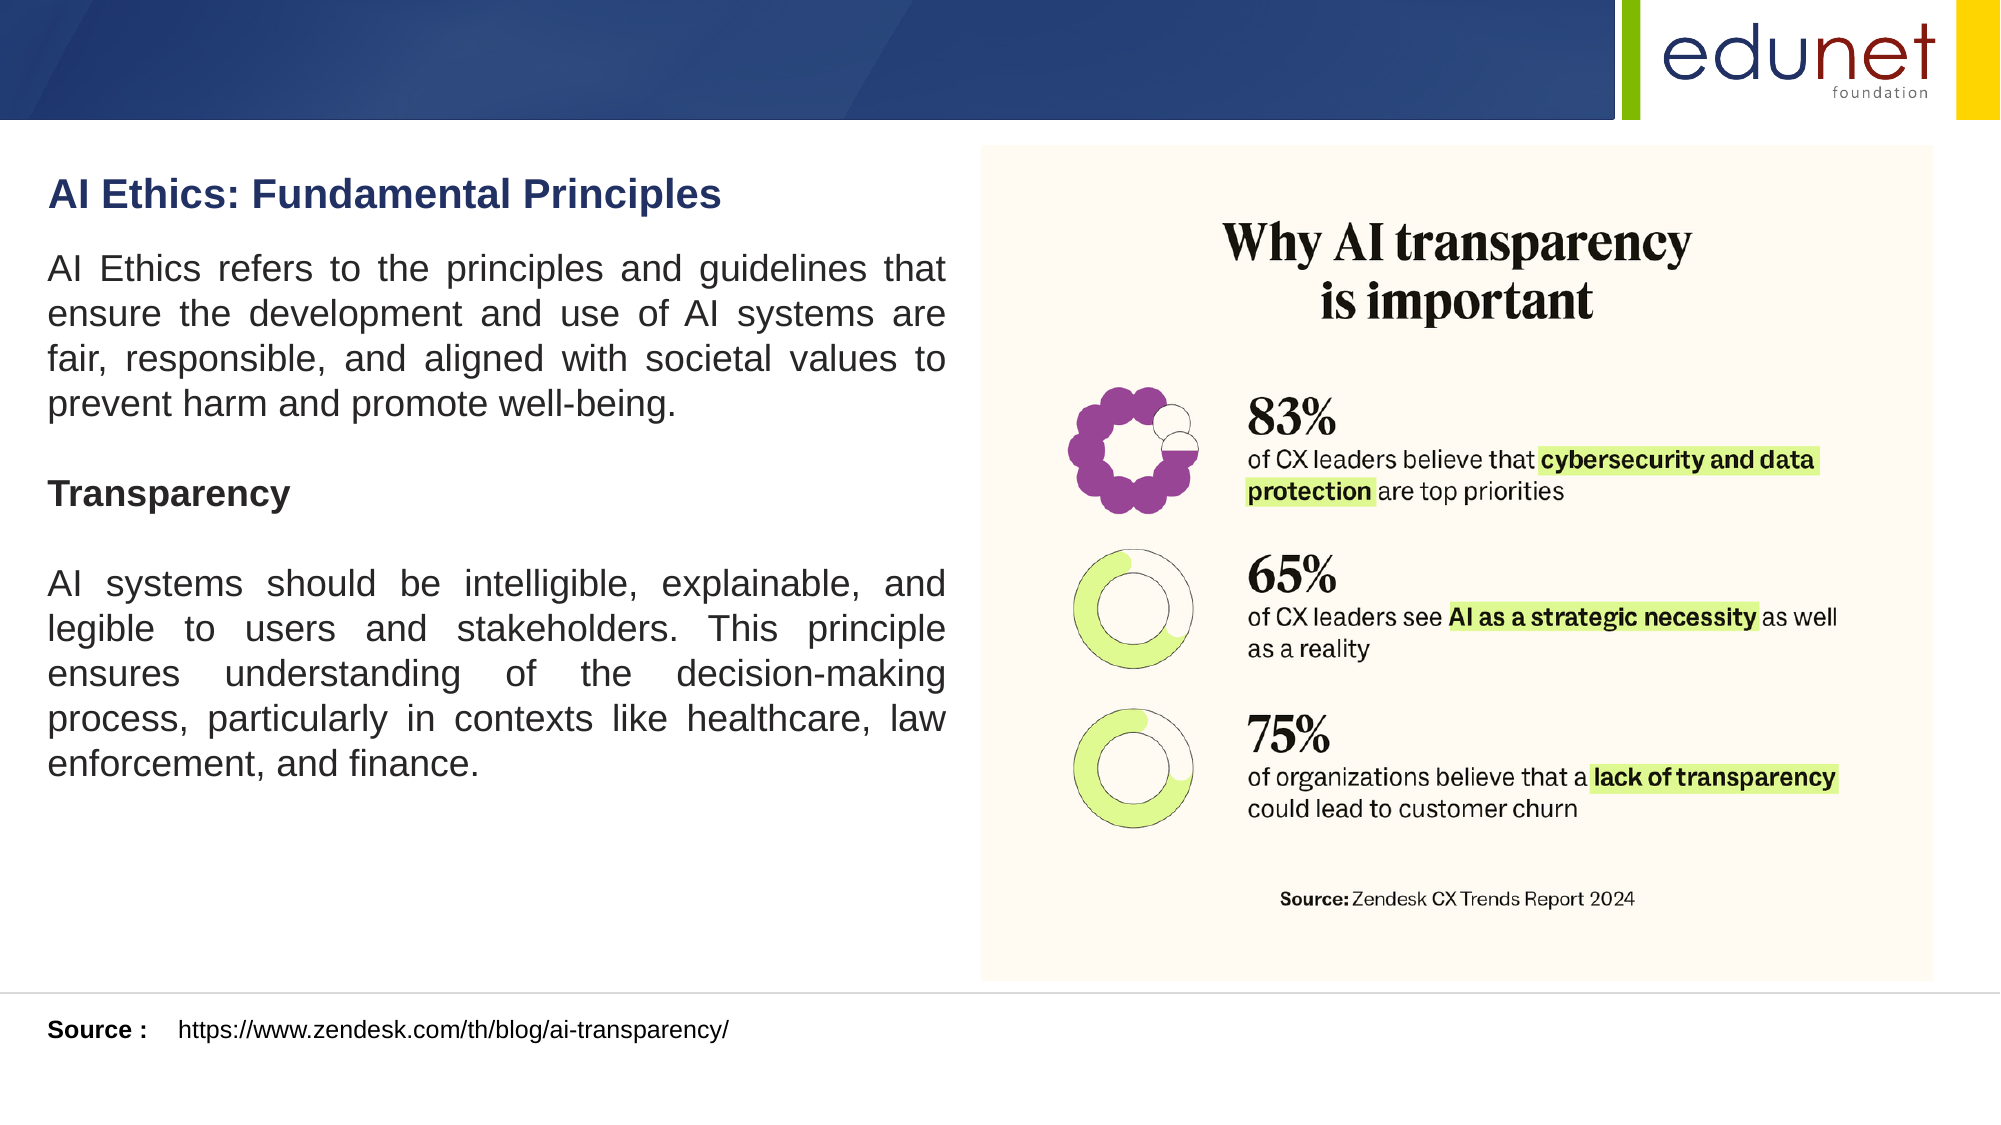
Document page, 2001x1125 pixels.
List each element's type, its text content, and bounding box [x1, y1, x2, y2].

picture [981, 145, 1933, 981]
text_box AI Ethics refers to the principles and guidelines that ensure the development and use of AI systems are fair, responsible, and aligned with societal values to prevent harm and promote well-being. Transparency AI systems should be intelligible, explainable, and legible to users and stakeholders. This principle ensures understanding of the decision-making process, particularly in contexts like healthcare, law enforcement, and finance. [32, 236, 962, 792]
text_box https://www.zendesk.com/th/blog/ai-transparency/ [163, 1006, 1773, 1051]
picture [1652, 12, 1948, 108]
text_box AI Ethics: Fundamental Principles [33, 159, 976, 225]
text_box Source : [32, 1006, 164, 1052]
